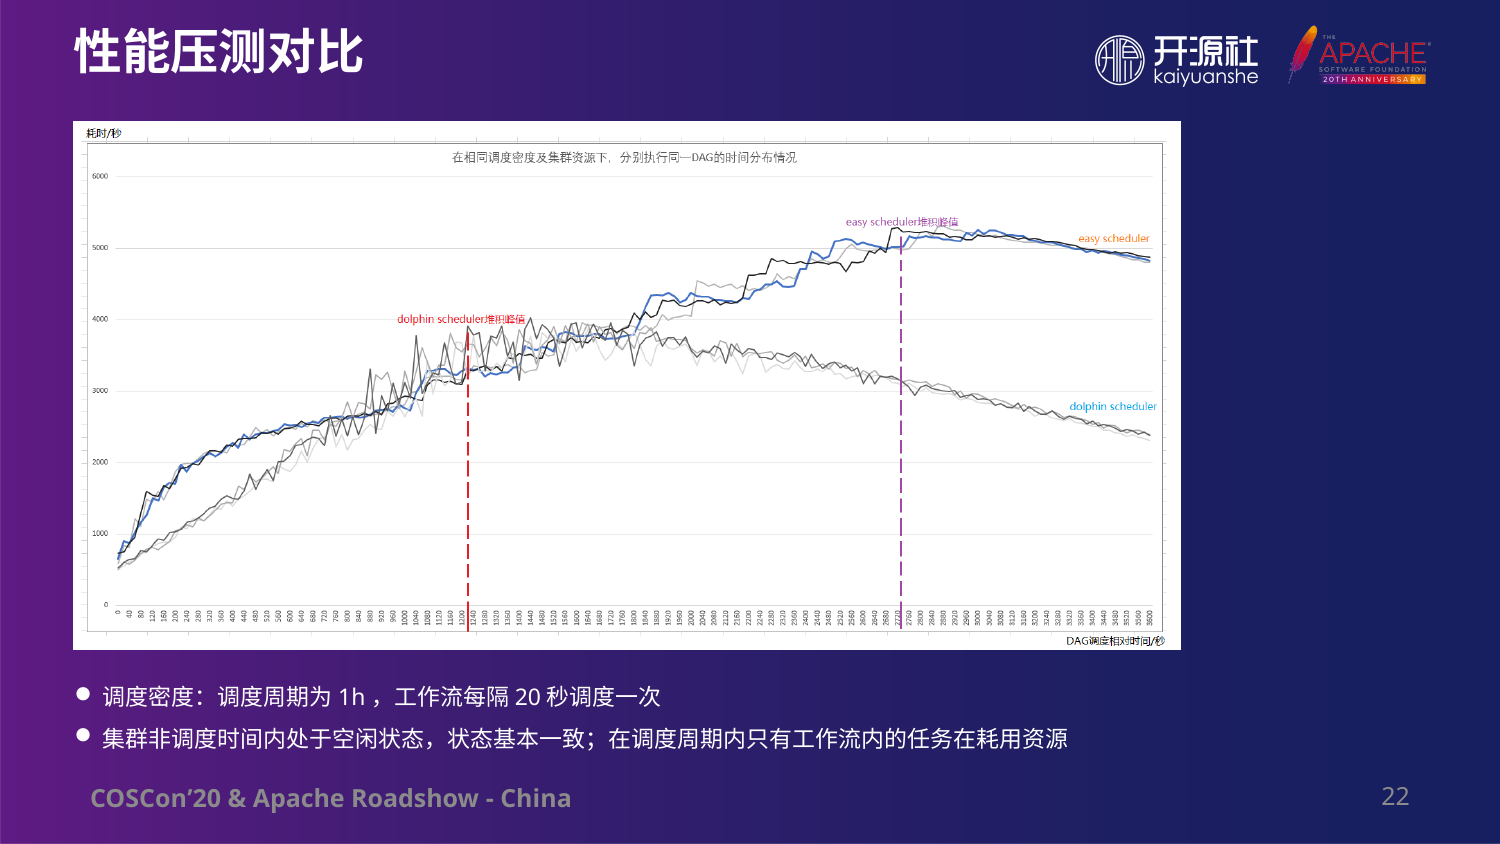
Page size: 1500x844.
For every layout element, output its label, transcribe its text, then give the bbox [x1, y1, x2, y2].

text_box 调度密度：调度周期为1h，工作流每隔20秒调度一次 集群非调度时间内处于空闲状态，状态基本一致；在调度周期内只有工作流内的任务在耗用资源 [59, 661, 1500, 759]
slide_number 22 [1074, 774, 1425, 820]
title 性能压测对比 [73, 21, 1074, 80]
picture [0, 0, 1500, 844]
